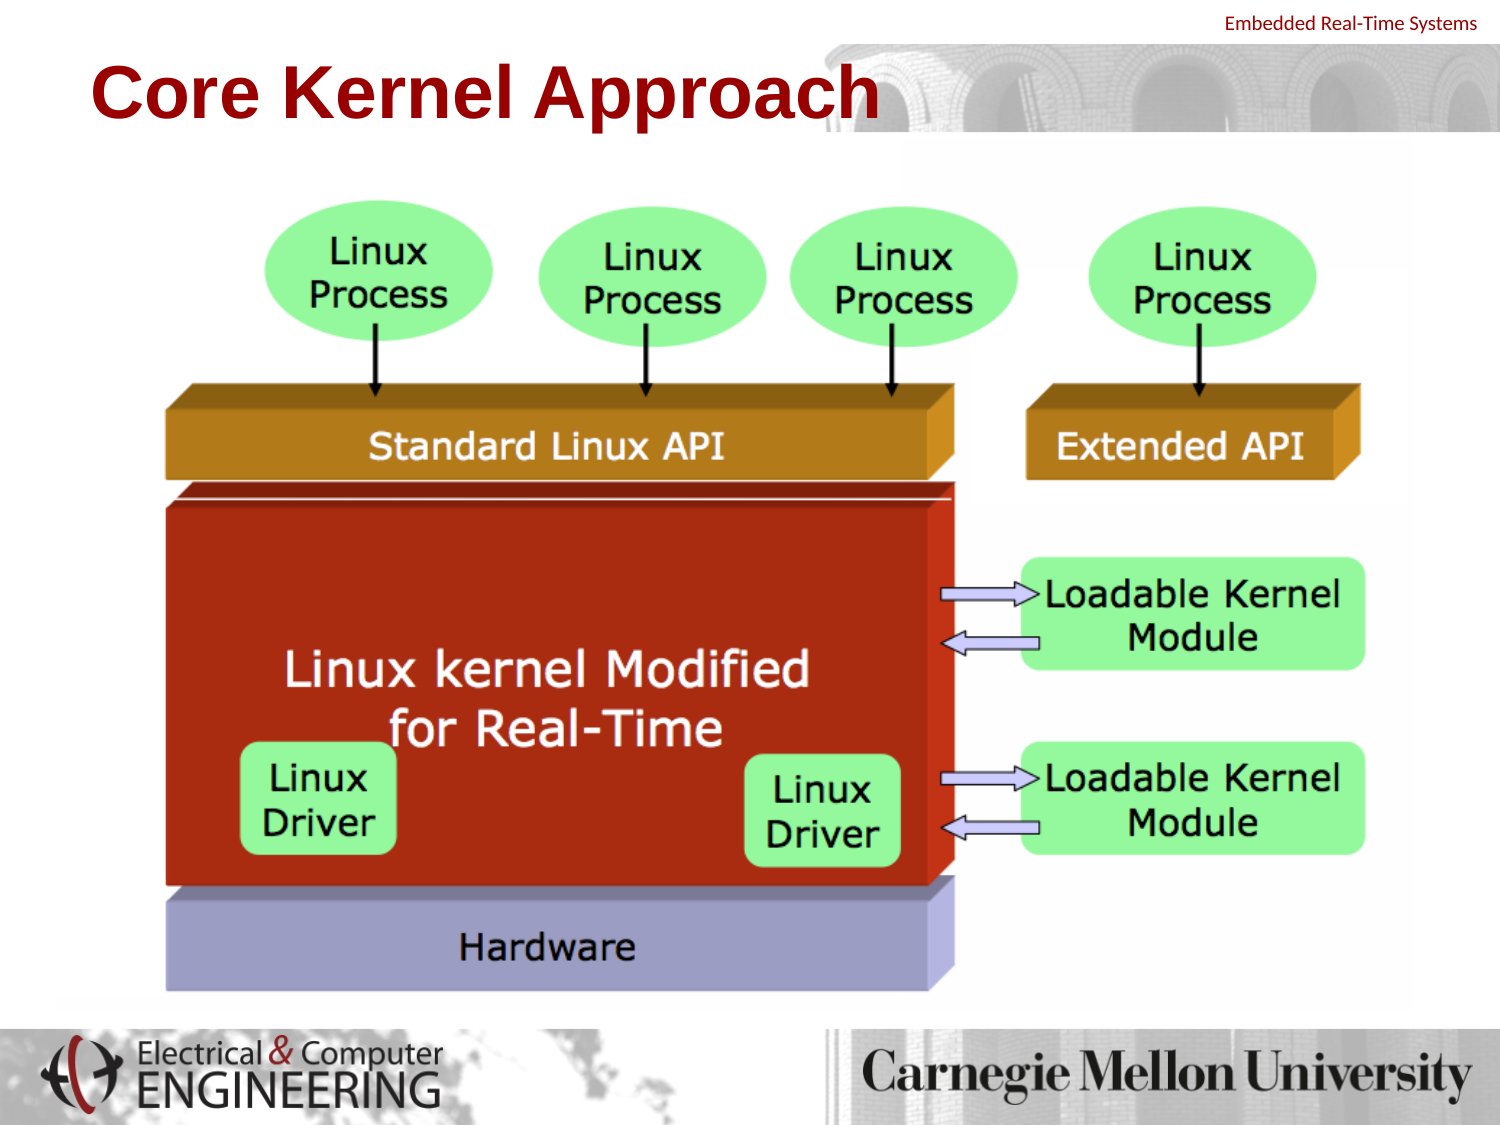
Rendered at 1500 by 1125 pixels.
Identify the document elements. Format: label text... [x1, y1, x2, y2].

picture [0, 1028, 1500, 1125]
picture [56, 140, 1412, 1010]
picture [664, 43, 1500, 133]
title Core Kernel Approach [75, 45, 1425, 133]
